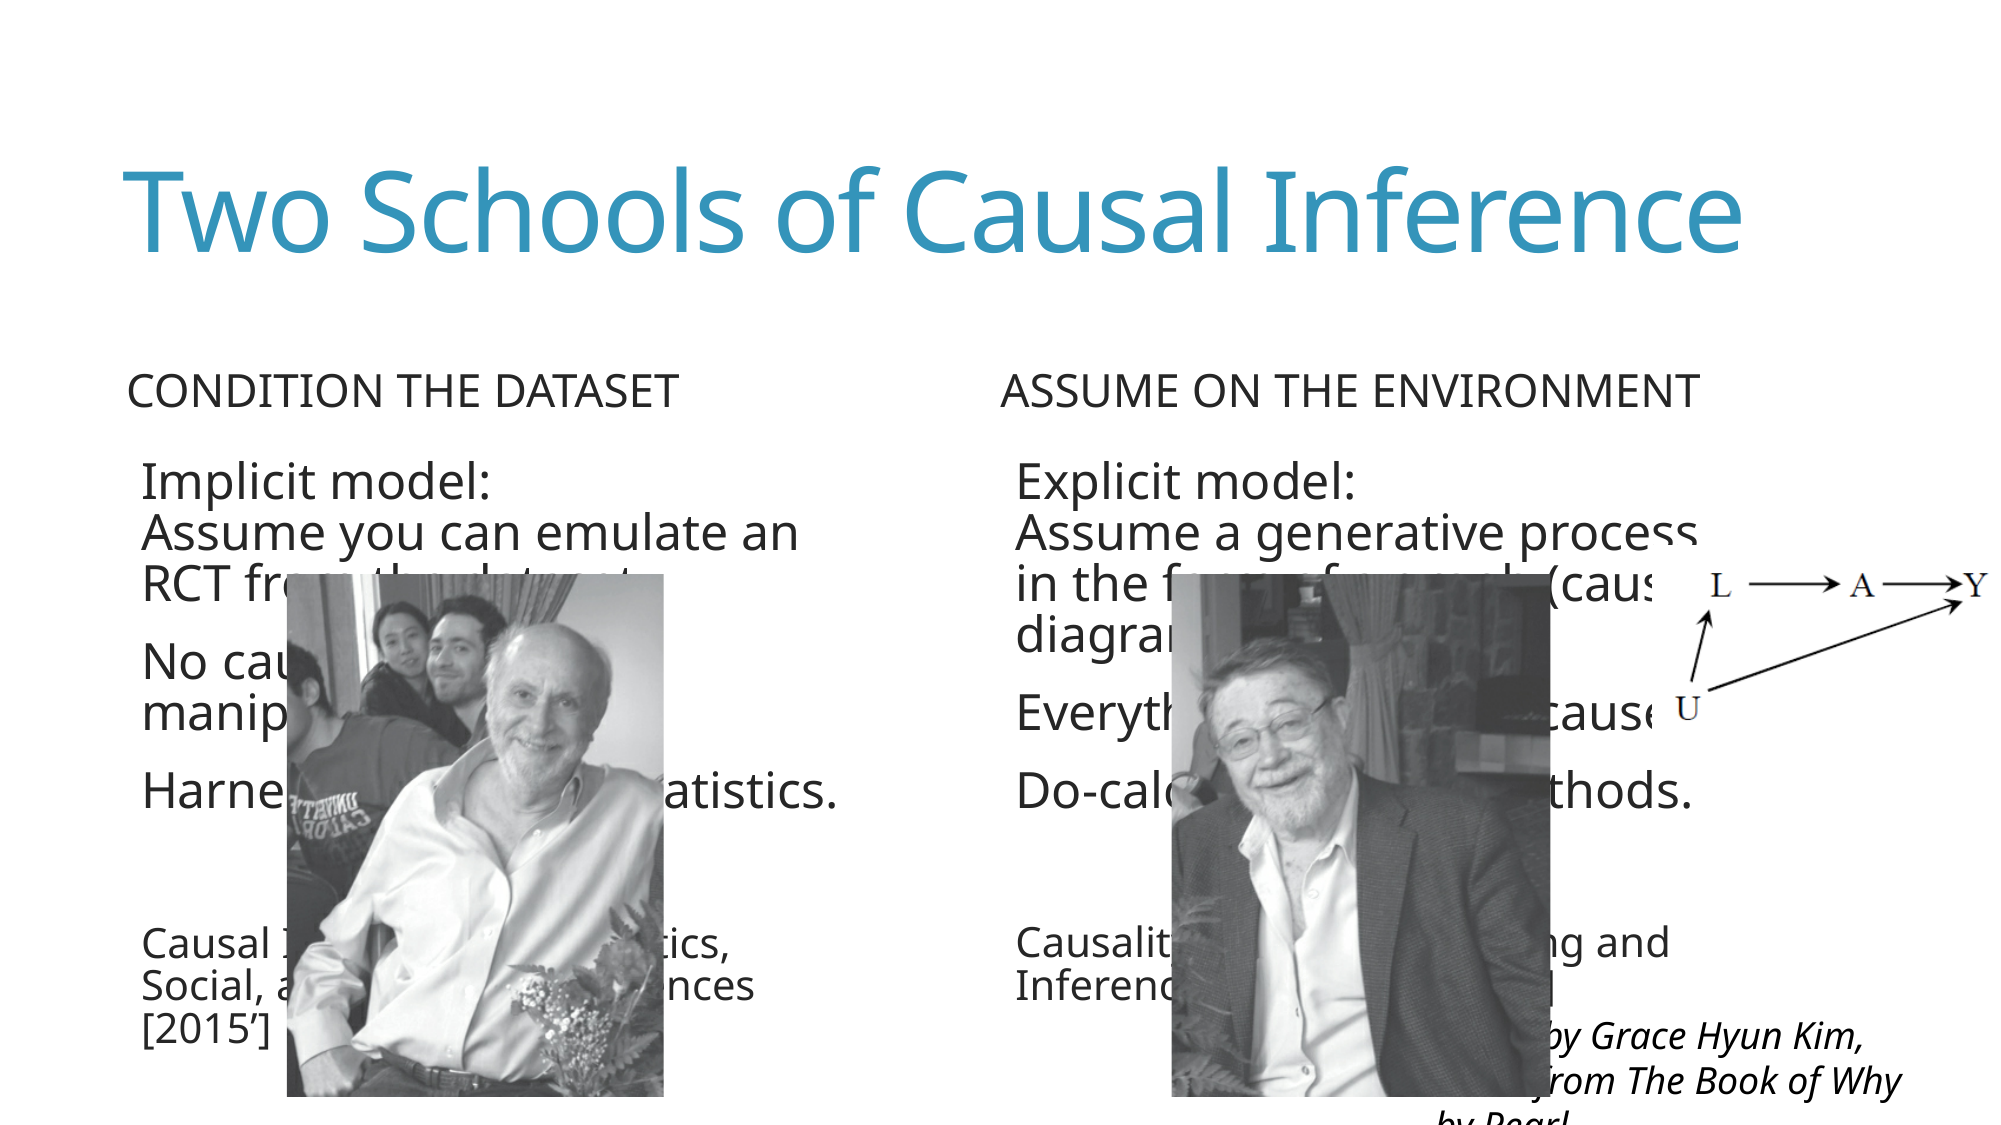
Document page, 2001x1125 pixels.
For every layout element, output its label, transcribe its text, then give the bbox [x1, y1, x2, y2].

list Implicit model: Assume you can emulate an RCT from the dataset. No causation without manipulation. Harness conditional statistics. Causal Inference for Statistics, Social, and Biomedical Sciences [2015’] [111, 451, 876, 977]
list Assume on the environment [985, 334, 1751, 451]
title Two Schools of Causal Inference [107, 81, 1875, 354]
picture [286, 573, 664, 1097]
list Condition the dataset [111, 334, 876, 451]
text_box Photo by Grace Hyun Kim, taken from The Book of Why by Pearl [1419, 1004, 1964, 1125]
list Explicit model: Assume a generative process in the form of a graph (causal diagram). Everything is possible cause. Do-calculus. Graph methods. Causality: Models, Reasoning and Inference [2nd edition 2009’] [985, 451, 1751, 977]
picture [1652, 544, 2000, 733]
picture [1171, 573, 1551, 1097]
